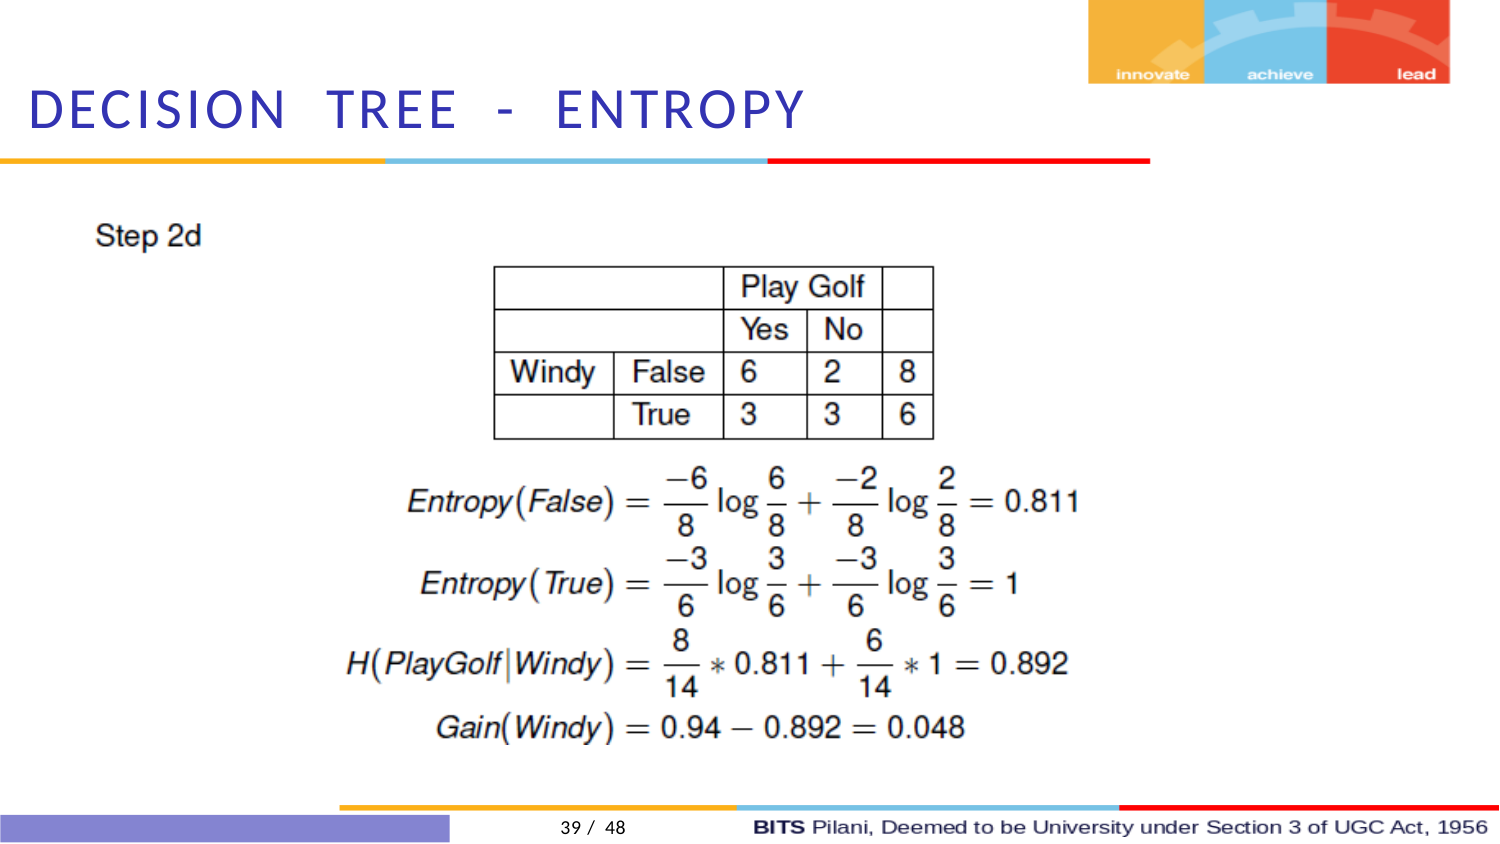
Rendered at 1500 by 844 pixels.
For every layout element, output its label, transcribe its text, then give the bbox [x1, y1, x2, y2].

text_box [0, 814, 450, 843]
title Decision Tree - ENTROPY [25, 65, 1014, 211]
picture [0, 0, 1499, 837]
slide_number 39 / 48 [550, 815, 644, 844]
